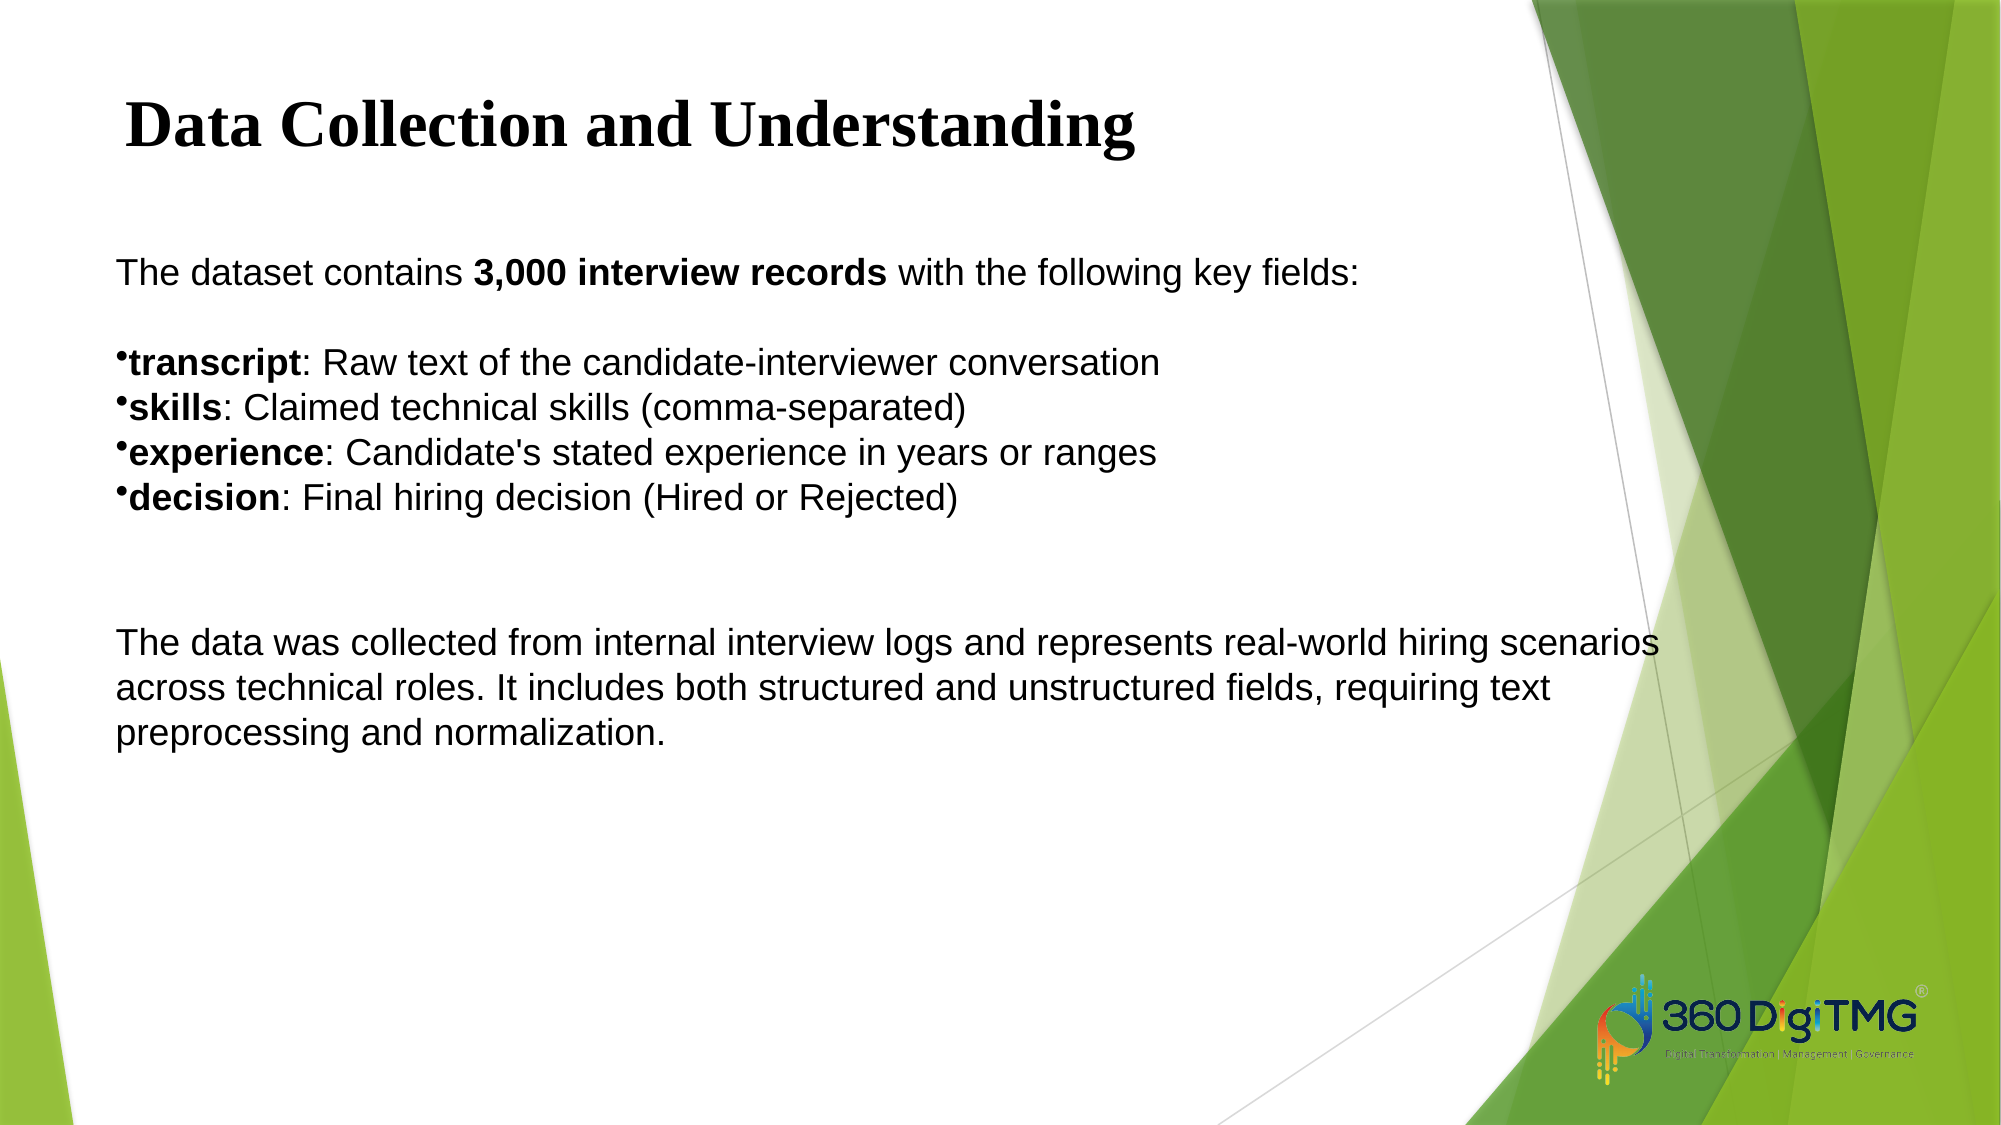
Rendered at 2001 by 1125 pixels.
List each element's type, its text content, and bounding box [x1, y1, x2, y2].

text_box [1717, 377, 1980, 443]
picture [1563, 963, 1962, 1097]
title Data Collection and Understanding [110, 81, 1849, 296]
text_box [1717, 296, 2000, 431]
text_box The dataset contains 3,000 interview records with the following key fields: transcript: Raw text of the candidate-interviewer conversation skills: Claimed technical skills (comma-separated) experience: Candidate's stated experience in years or ranges decision: Final hiring decision (Hired or Rejected) The data was collected from internal interview logs and represents real-world hiring scenarios across technical roles. It includes both structured and unstructured fields, requiring text preprocessing and normalization. [100, 240, 1717, 761]
